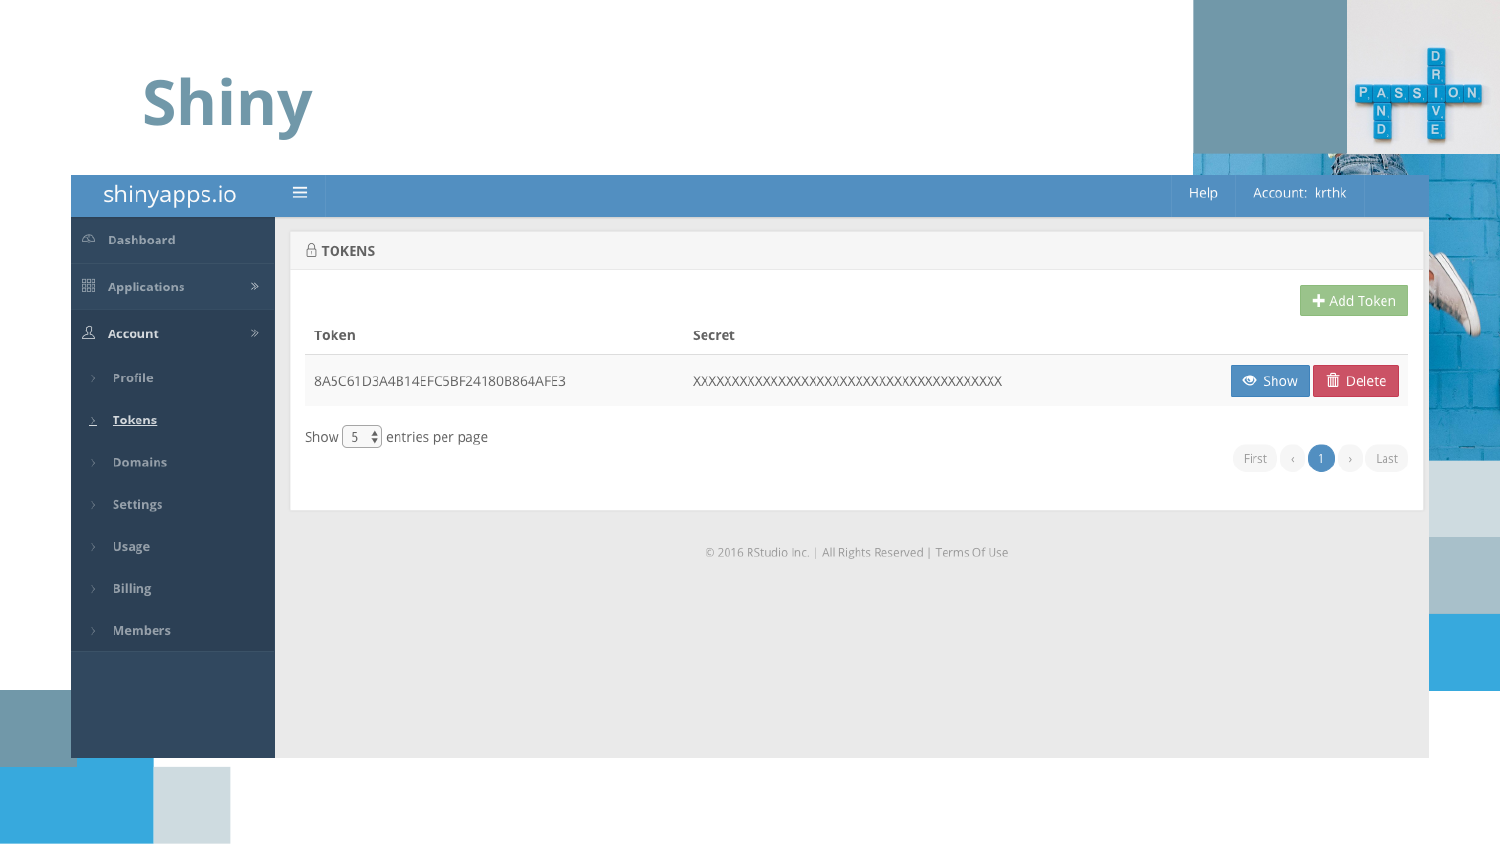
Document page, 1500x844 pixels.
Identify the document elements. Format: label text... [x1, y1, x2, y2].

title Shiny [127, 51, 803, 154]
picture [71, 0, 1500, 758]
